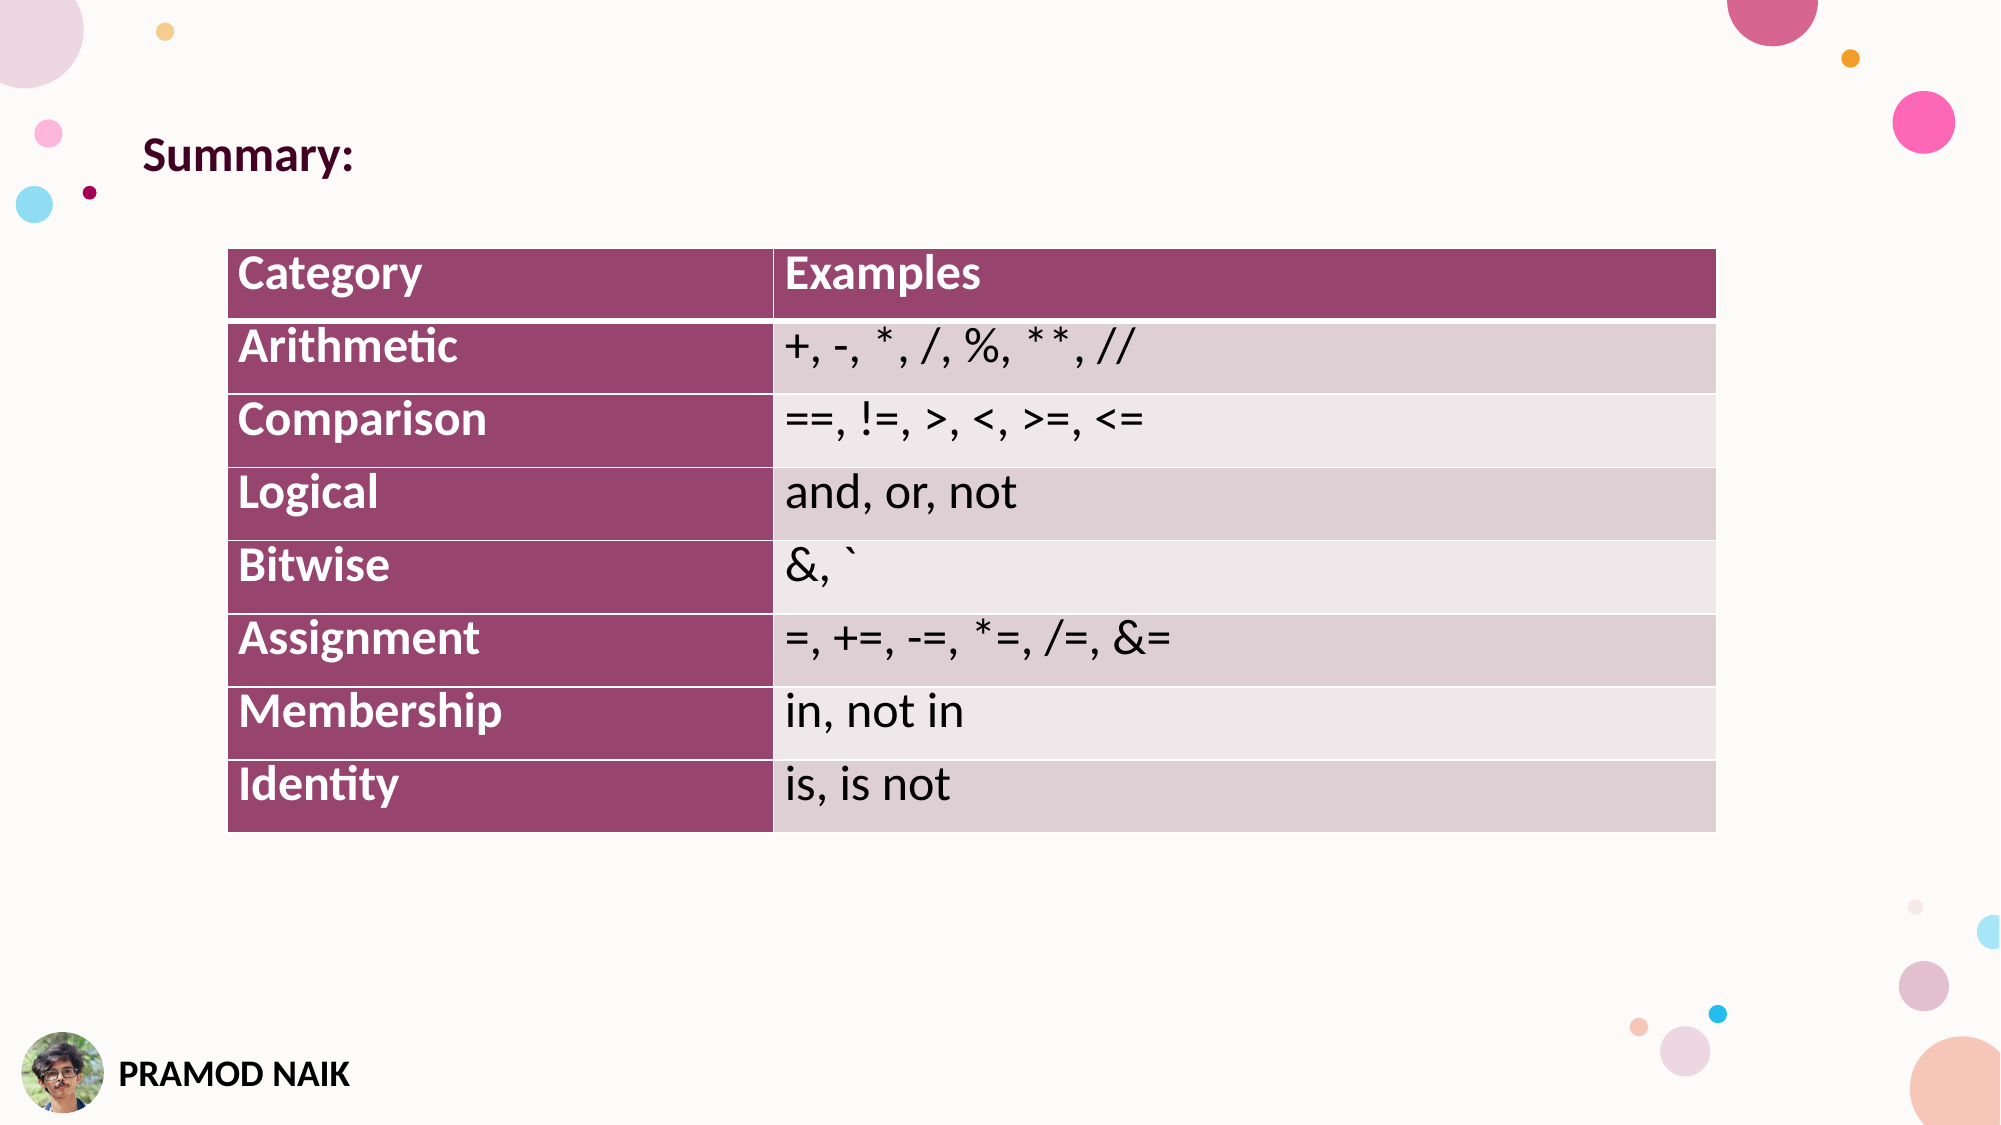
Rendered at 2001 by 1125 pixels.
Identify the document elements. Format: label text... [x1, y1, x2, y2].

list Summary: [127, 121, 1877, 1014]
table_cell Assignment [228, 615, 773, 686]
table_cell =, +=, -=, *=, /=, &= [774, 615, 1716, 686]
table_cell ==, !=, >, <, >=, <= [774, 395, 1716, 467]
table_cell Arithmetic [228, 324, 773, 393]
table_header Category [228, 249, 773, 318]
table_cell Identity [228, 761, 773, 832]
table_cell Comparison [228, 395, 773, 467]
picture [21, 1031, 104, 1114]
table_cell and, or, not [774, 468, 1716, 540]
table_cell Bitwise [228, 541, 773, 613]
table_cell is, is not [774, 761, 1716, 832]
table_cell Logical [228, 468, 773, 540]
table_cell &, ` [774, 541, 1716, 613]
table_cell +, -, *, /, %, **, // [774, 324, 1716, 393]
table_cell in, not in [774, 688, 1716, 759]
table_cell Membership [228, 688, 773, 759]
table_header Examples [774, 249, 1716, 318]
